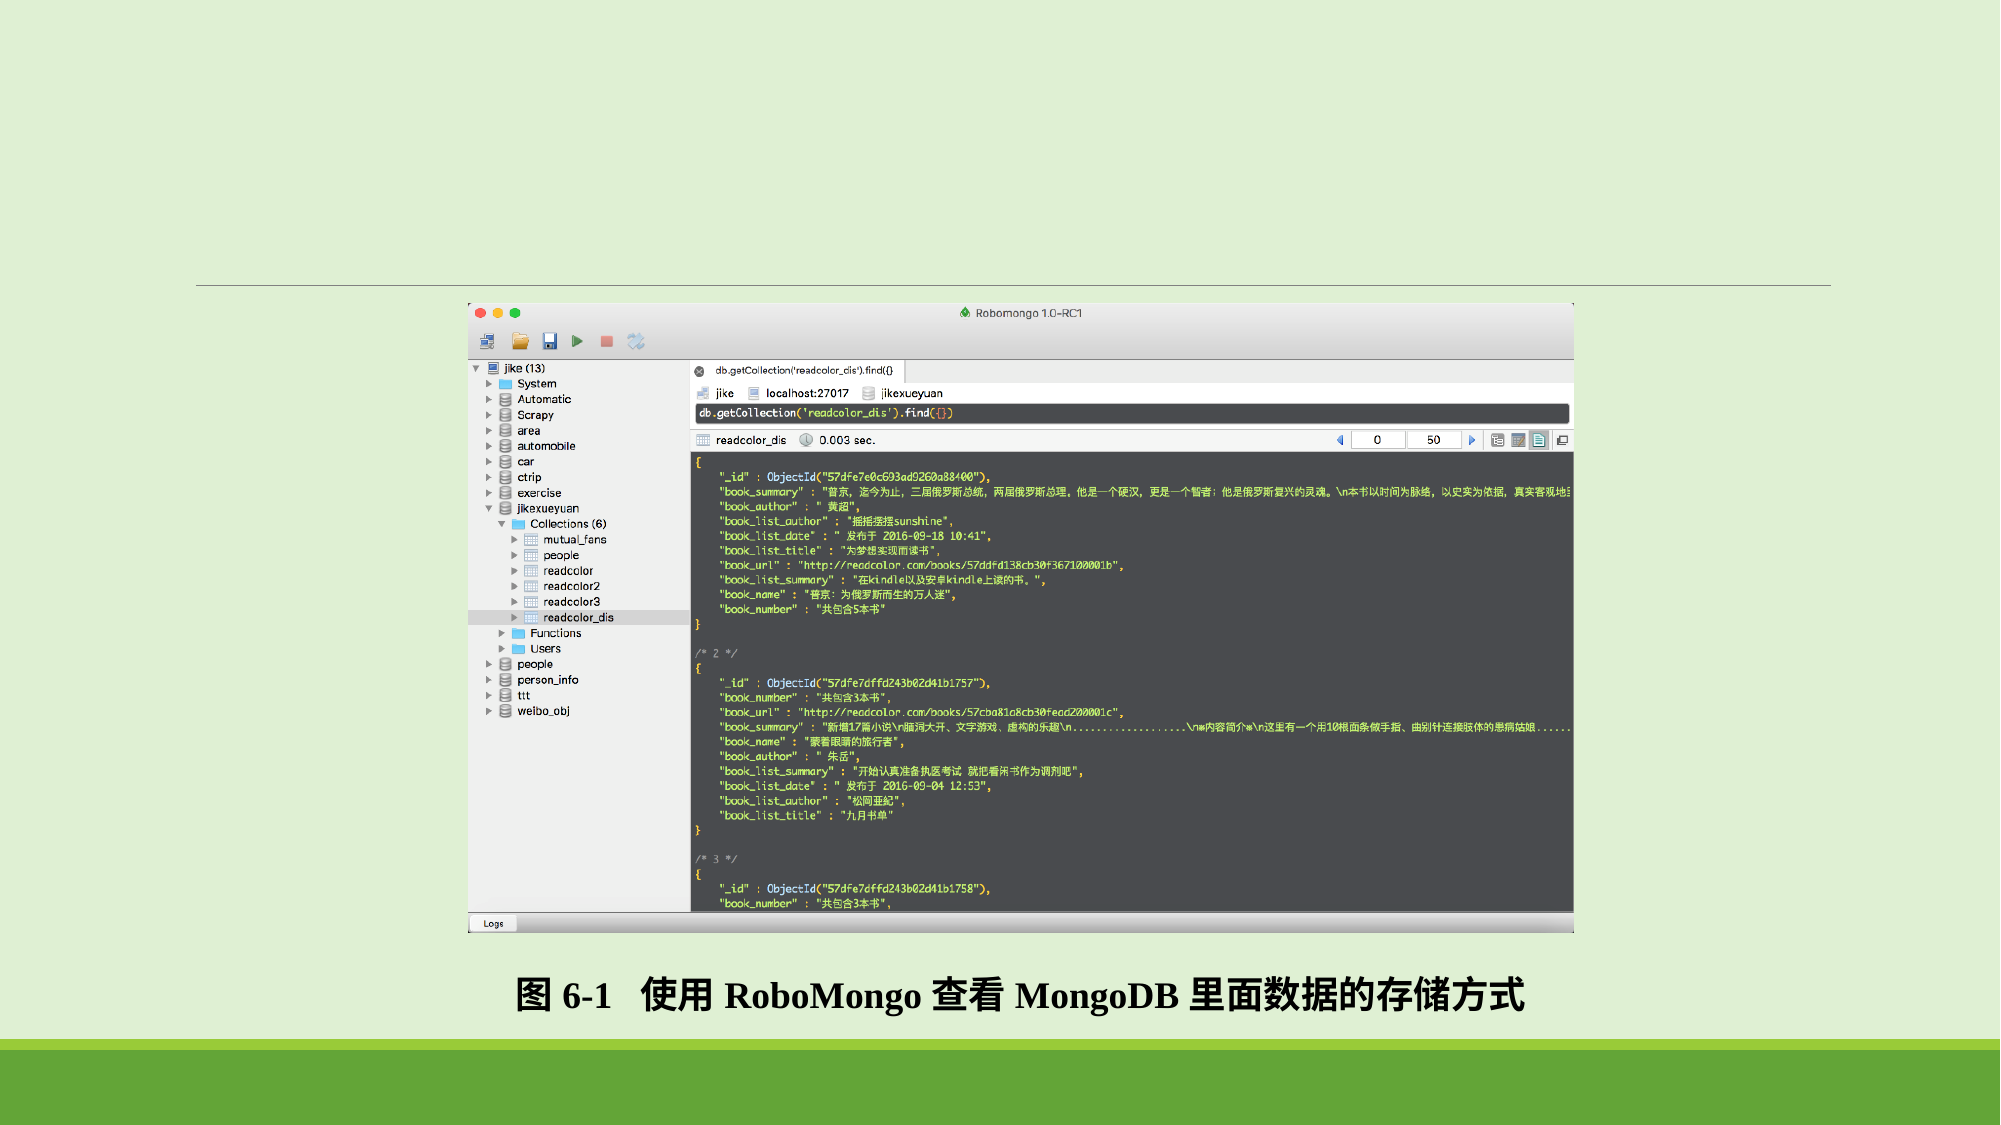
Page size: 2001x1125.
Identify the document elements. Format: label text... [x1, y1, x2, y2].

picture [467, 303, 1575, 934]
text_box 图6-1 使用RoboMongo查看MongoDB里面数据的存储方式 [501, 963, 1541, 1024]
